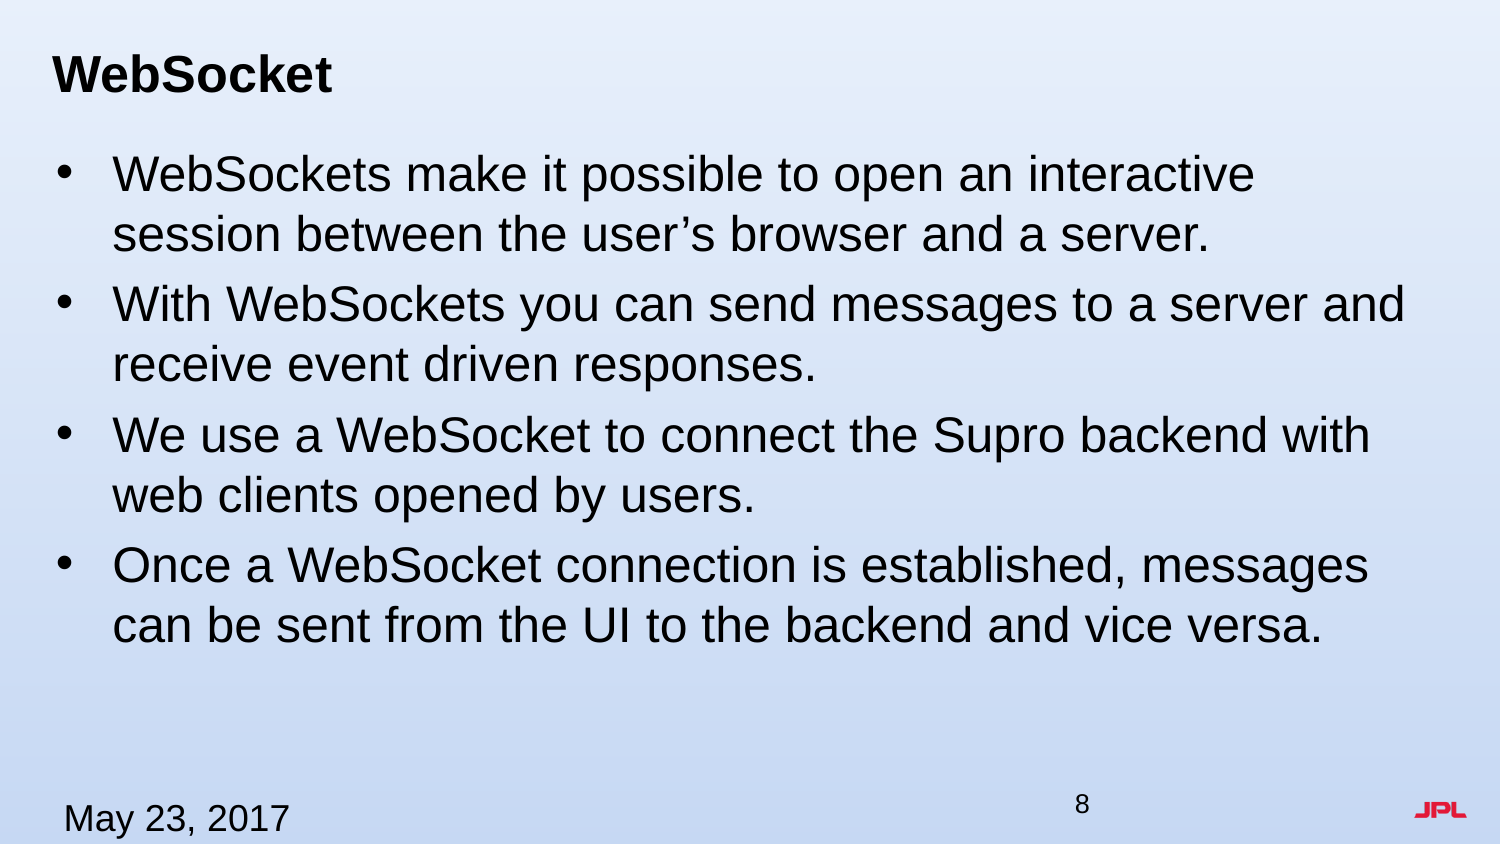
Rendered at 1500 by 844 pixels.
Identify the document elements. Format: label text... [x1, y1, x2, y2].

picture [1413, 798, 1469, 819]
slide_number 8 [1074, 786, 1413, 833]
title WebSocket [52, 39, 1463, 118]
list WebSockets make it possible to open an interactive session between the user’s browser and a server. With WebSockets you can send messages to a server and receive event driven responses. We use a WebSocket to connect the Supro backend with web clients opened by users. Once a WebSocket connection is established, messages can be sent from the UI to the backend and vice versa. [55, 140, 1429, 775]
text_box May 23, 2017 [55, 786, 406, 844]
